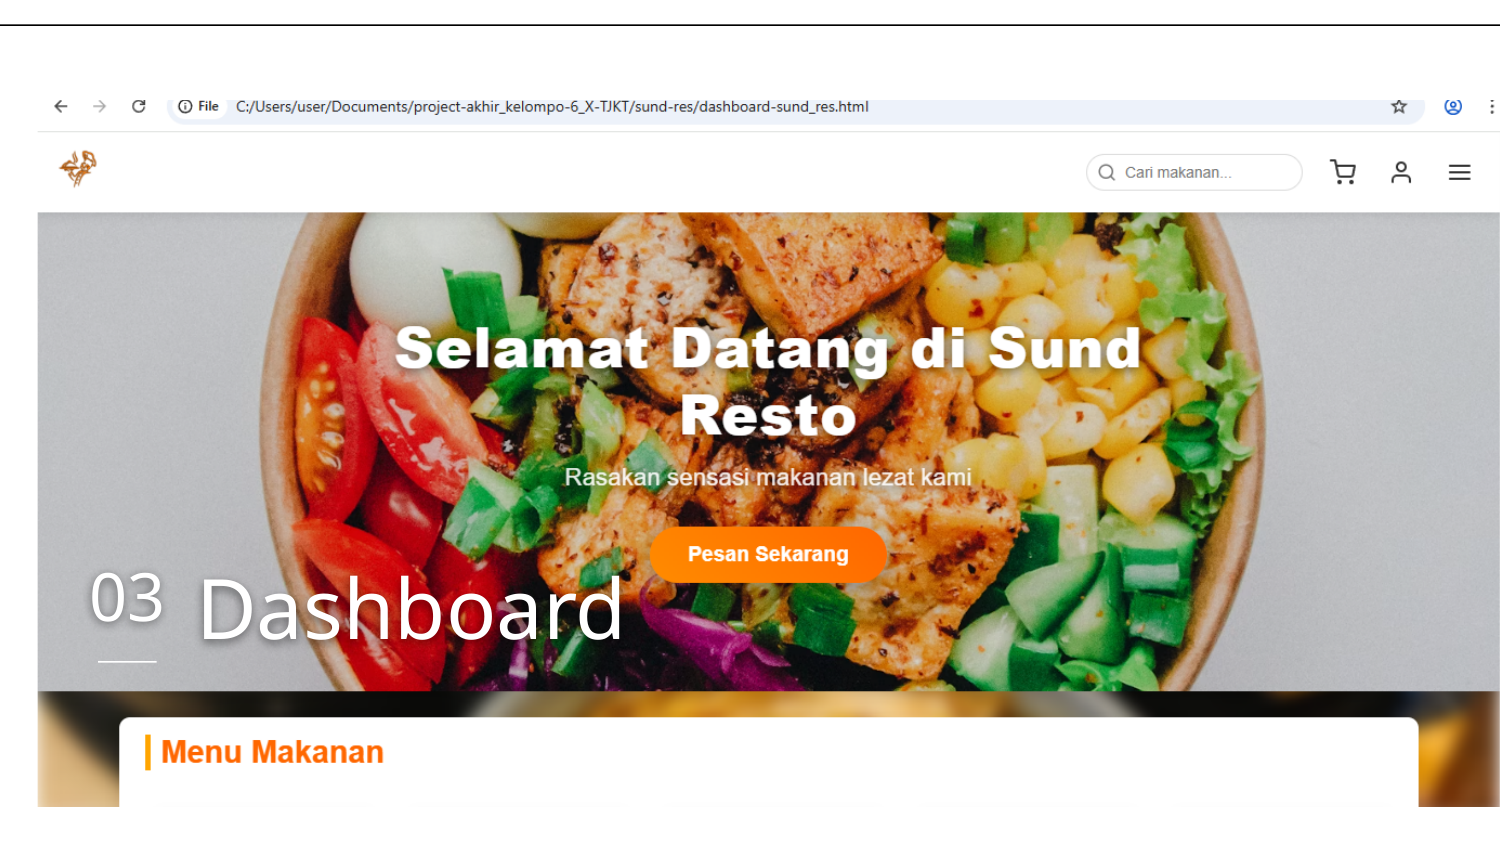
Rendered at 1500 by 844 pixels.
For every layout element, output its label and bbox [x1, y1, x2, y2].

picture [37, 100, 1500, 808]
